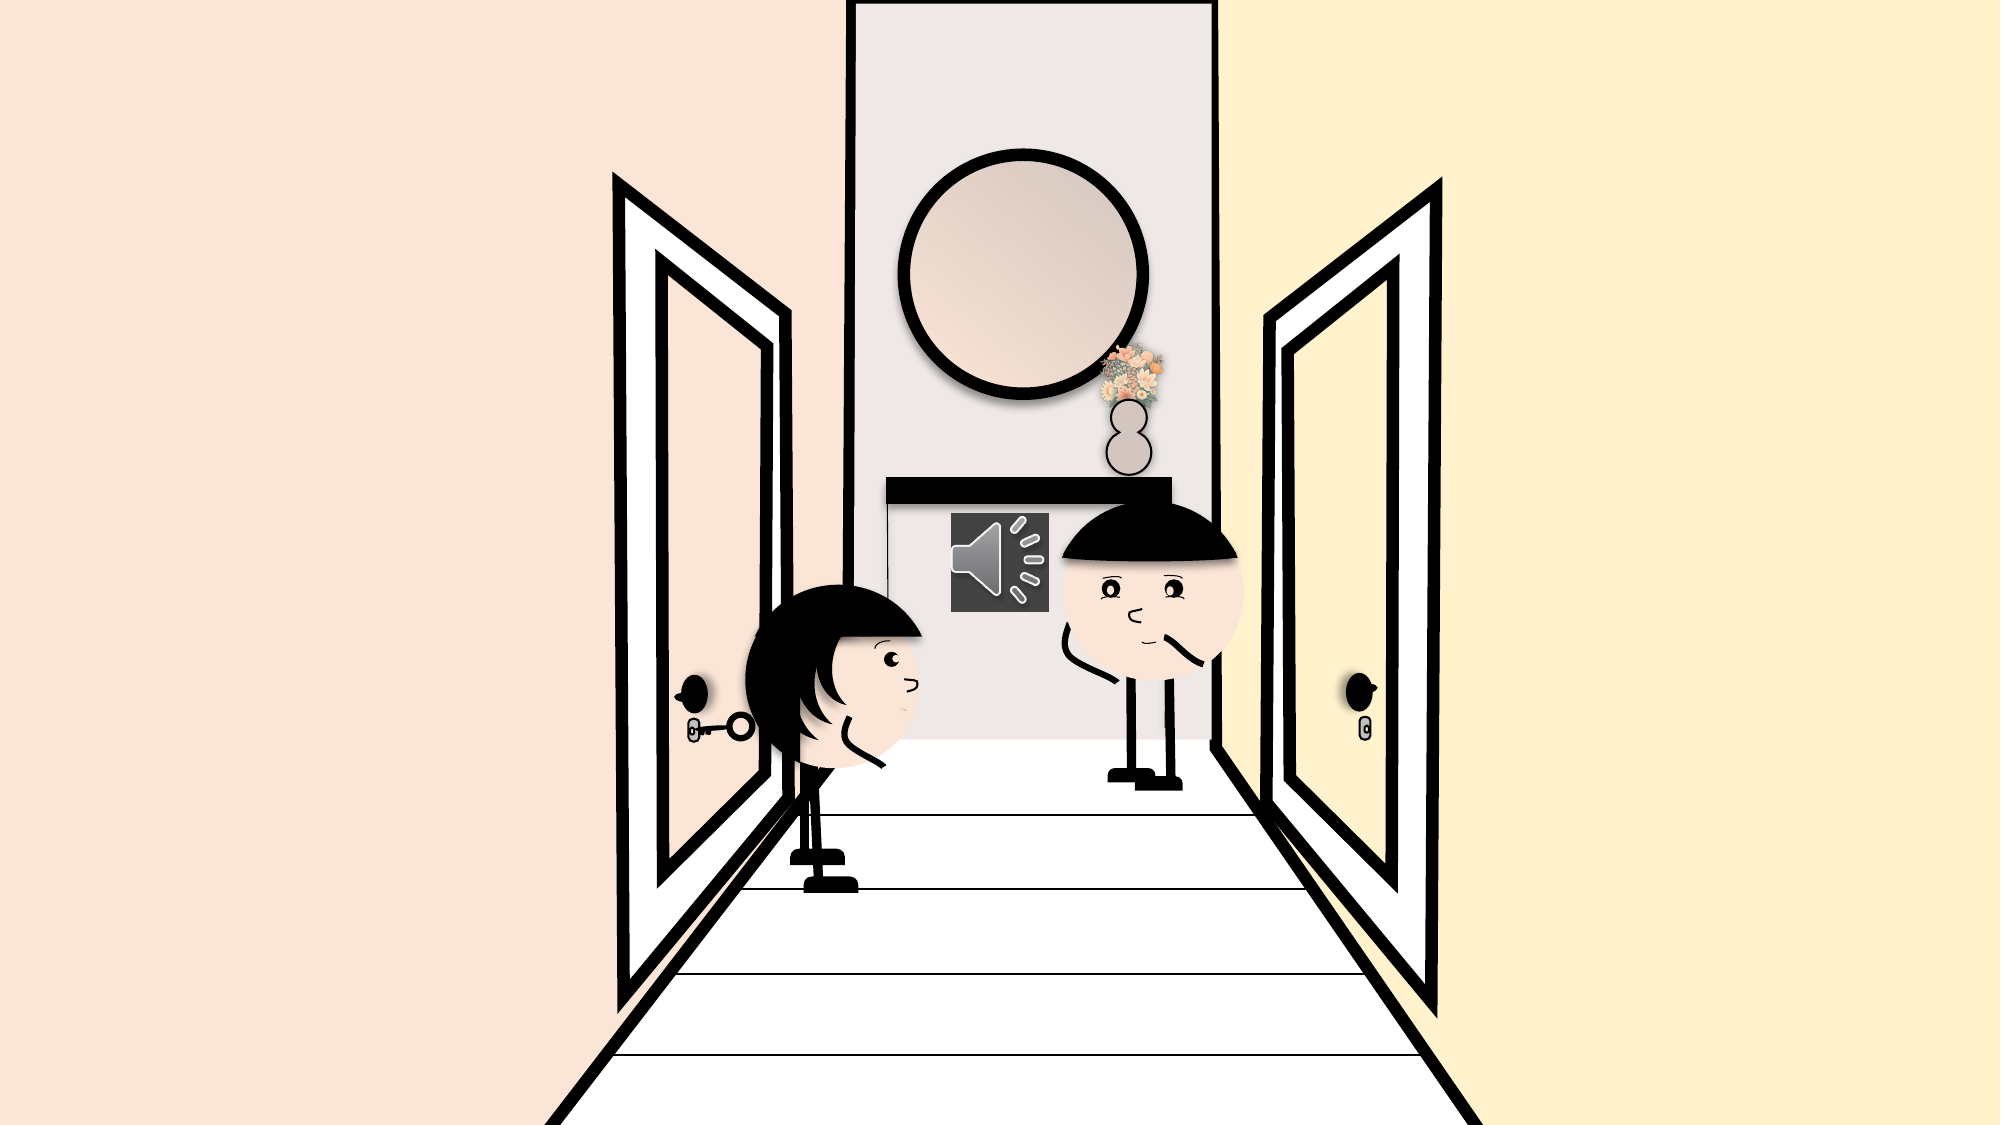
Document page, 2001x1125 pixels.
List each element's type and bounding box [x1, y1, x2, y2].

text_box [0, 0, 2000, 1125]
text_box [696, 712, 745, 738]
text_box [897, 705, 911, 715]
text_box [745, 584, 923, 893]
text_box [1062, 505, 1244, 791]
picture [949, 512, 1050, 613]
